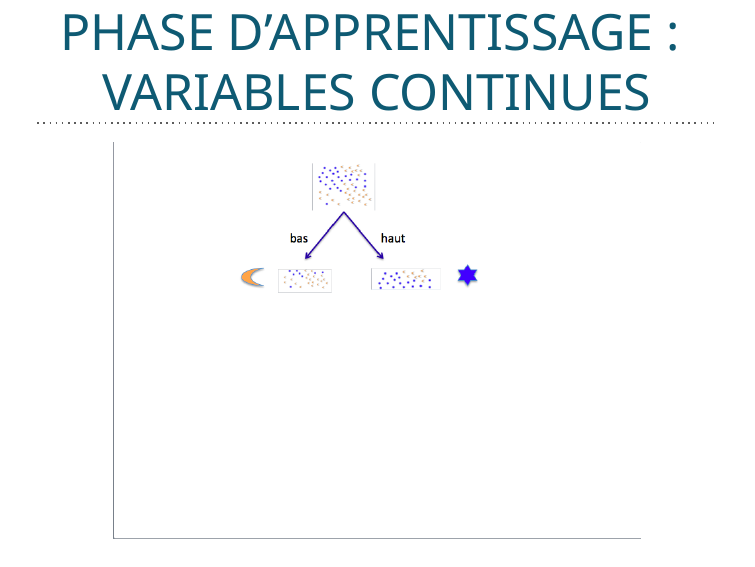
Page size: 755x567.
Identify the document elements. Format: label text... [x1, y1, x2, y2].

picture [113, 142, 641, 540]
title PHASE D’APPRENTISSAGE : VARIABLES CONTINUES [0, 0, 755, 121]
